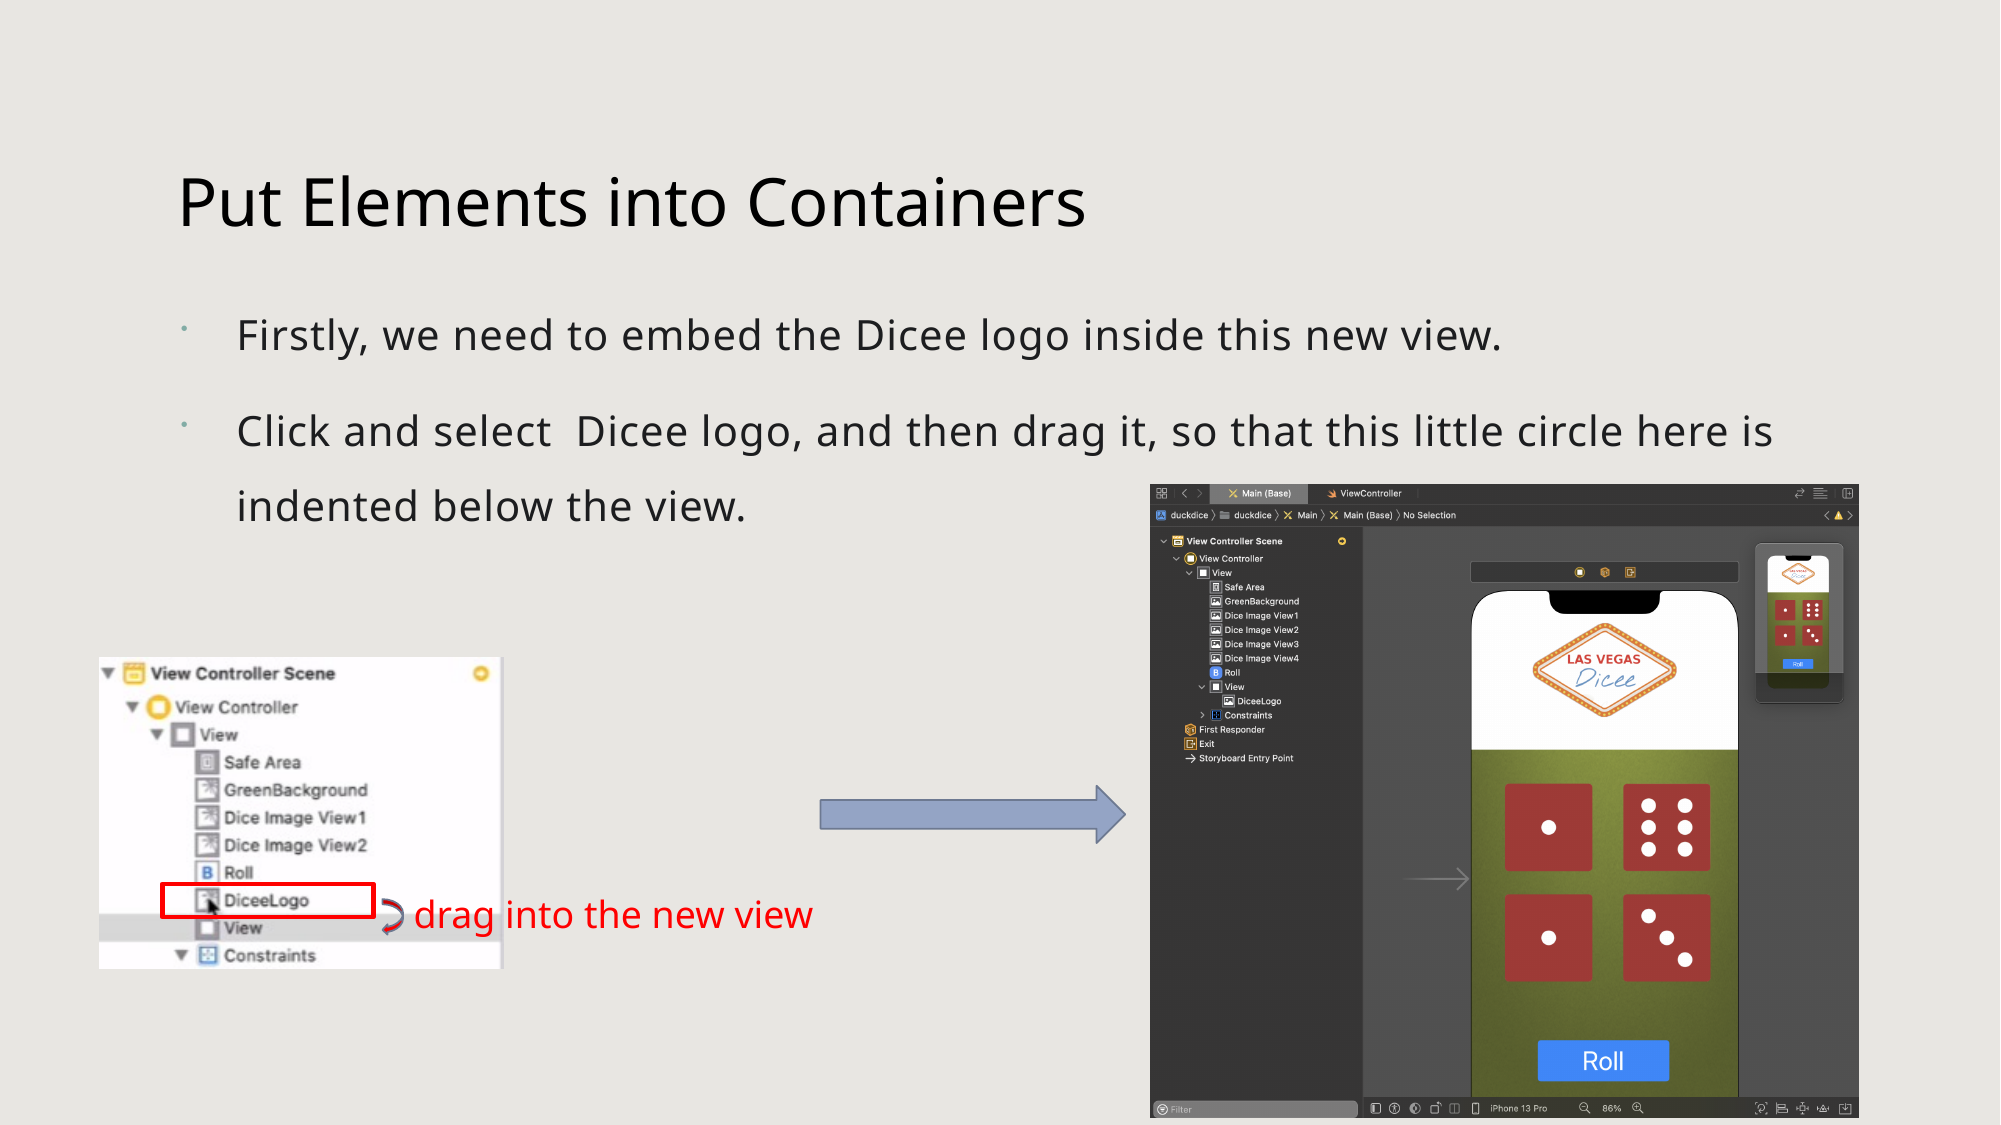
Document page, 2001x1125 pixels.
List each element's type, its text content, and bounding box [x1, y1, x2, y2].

list Firstly, we need to embed the Dicee logo inside this new view. Click and select Dicee logo, and then drag it, so that this little circle here is indented below the view. [162, 276, 1838, 940]
text_box drag into the new view [505, 883, 839, 944]
picture [98, 657, 505, 969]
picture [1150, 483, 1859, 1119]
text_box [819, 784, 1126, 844]
title Put Elements into Containers [162, 64, 1838, 248]
